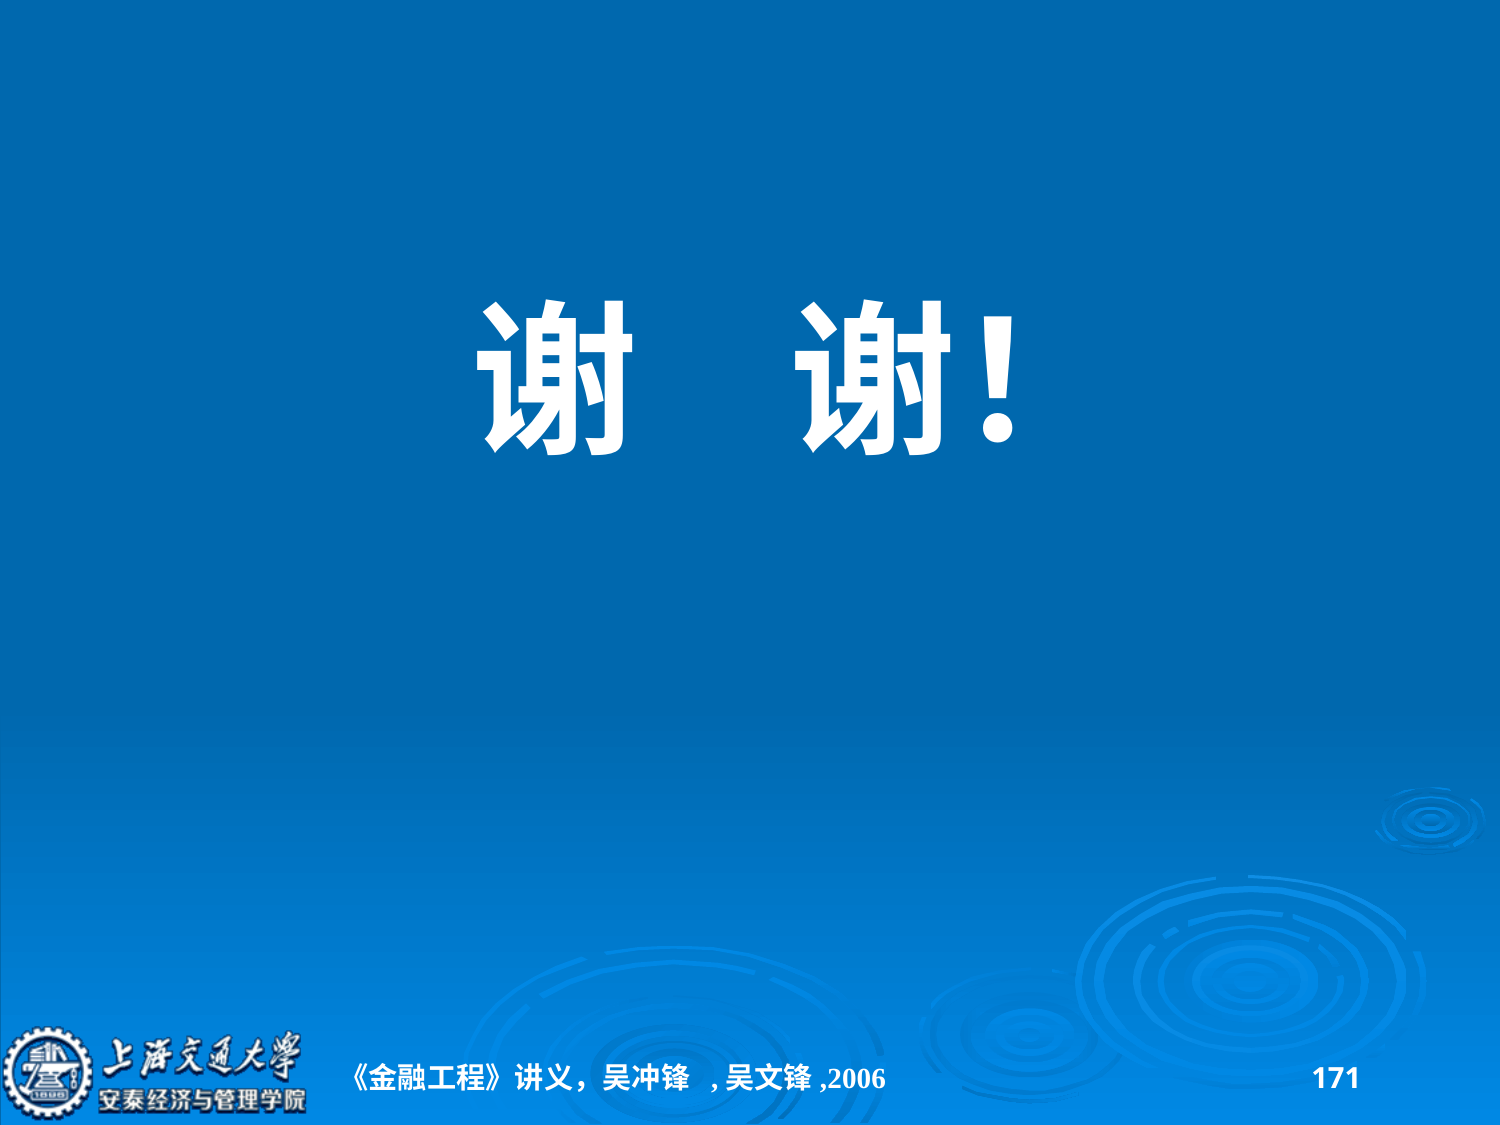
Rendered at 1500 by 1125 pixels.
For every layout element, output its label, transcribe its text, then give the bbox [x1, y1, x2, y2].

picture [0, 1017, 313, 1125]
list 谢 谢！ [265, 267, 1272, 625]
